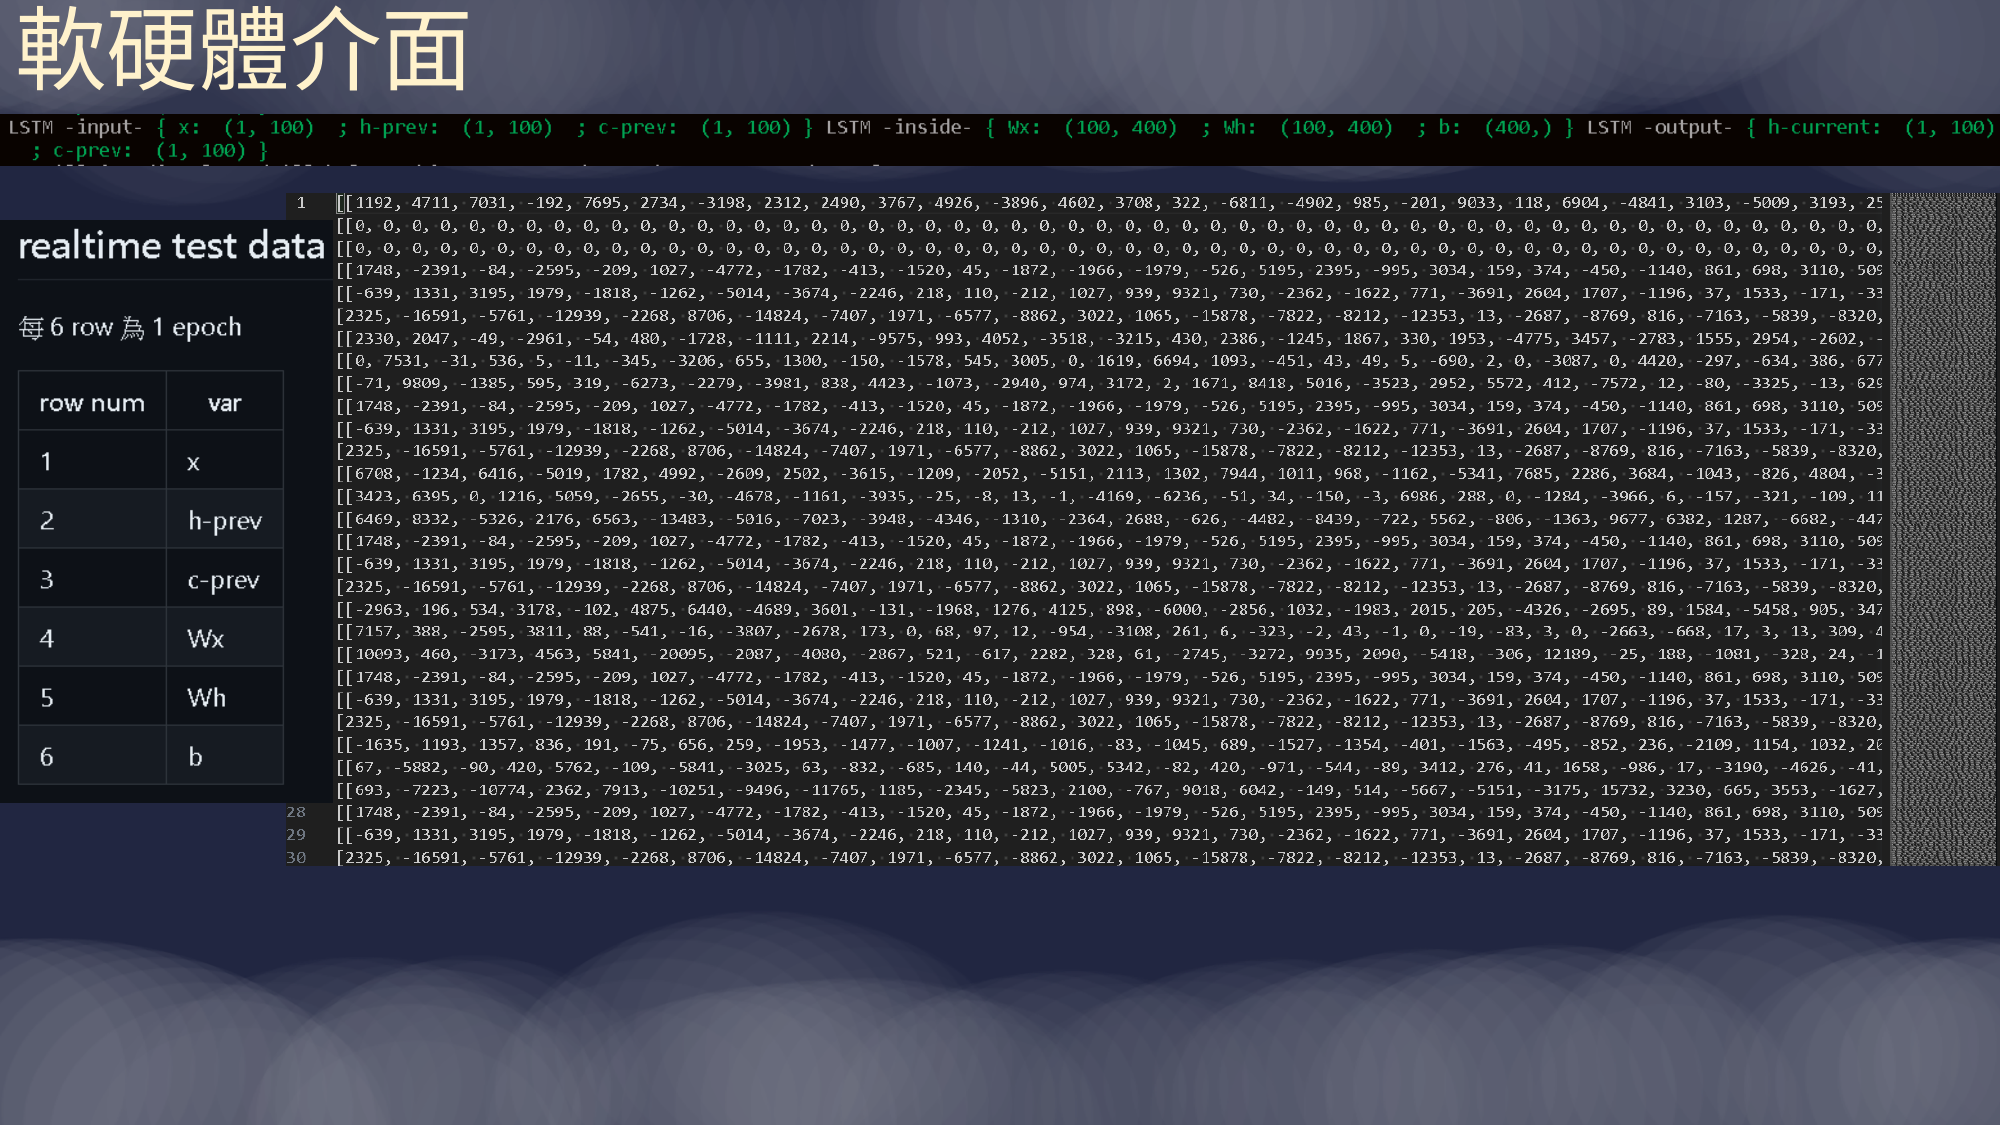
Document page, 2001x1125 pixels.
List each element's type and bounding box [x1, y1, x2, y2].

picture [0, 0, 2000, 1125]
list [285, 193, 2000, 866]
